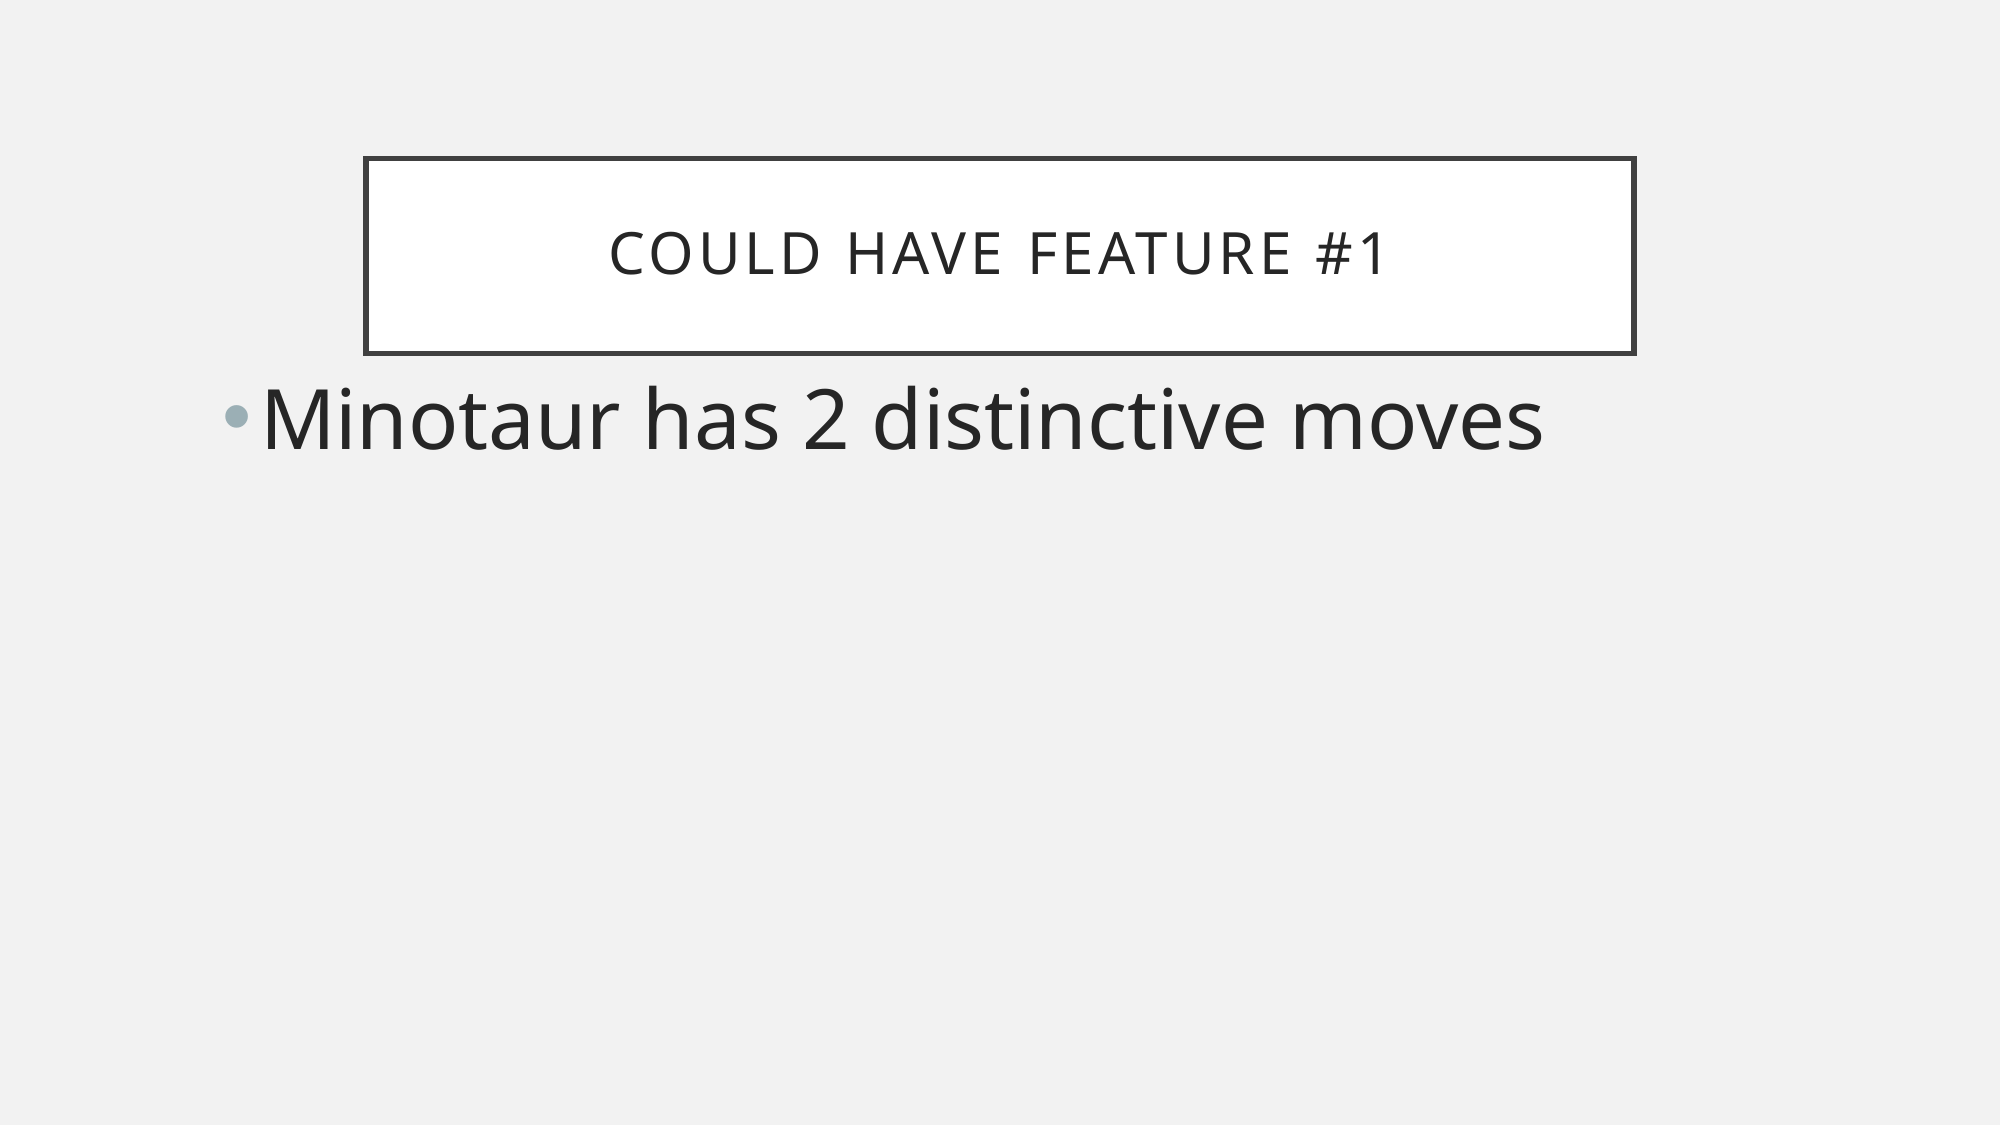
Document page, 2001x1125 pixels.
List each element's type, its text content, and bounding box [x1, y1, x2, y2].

list Minotaur has 2 distinctive moves [207, 358, 1781, 782]
title Could Have feature #1 [363, 156, 1637, 356]
